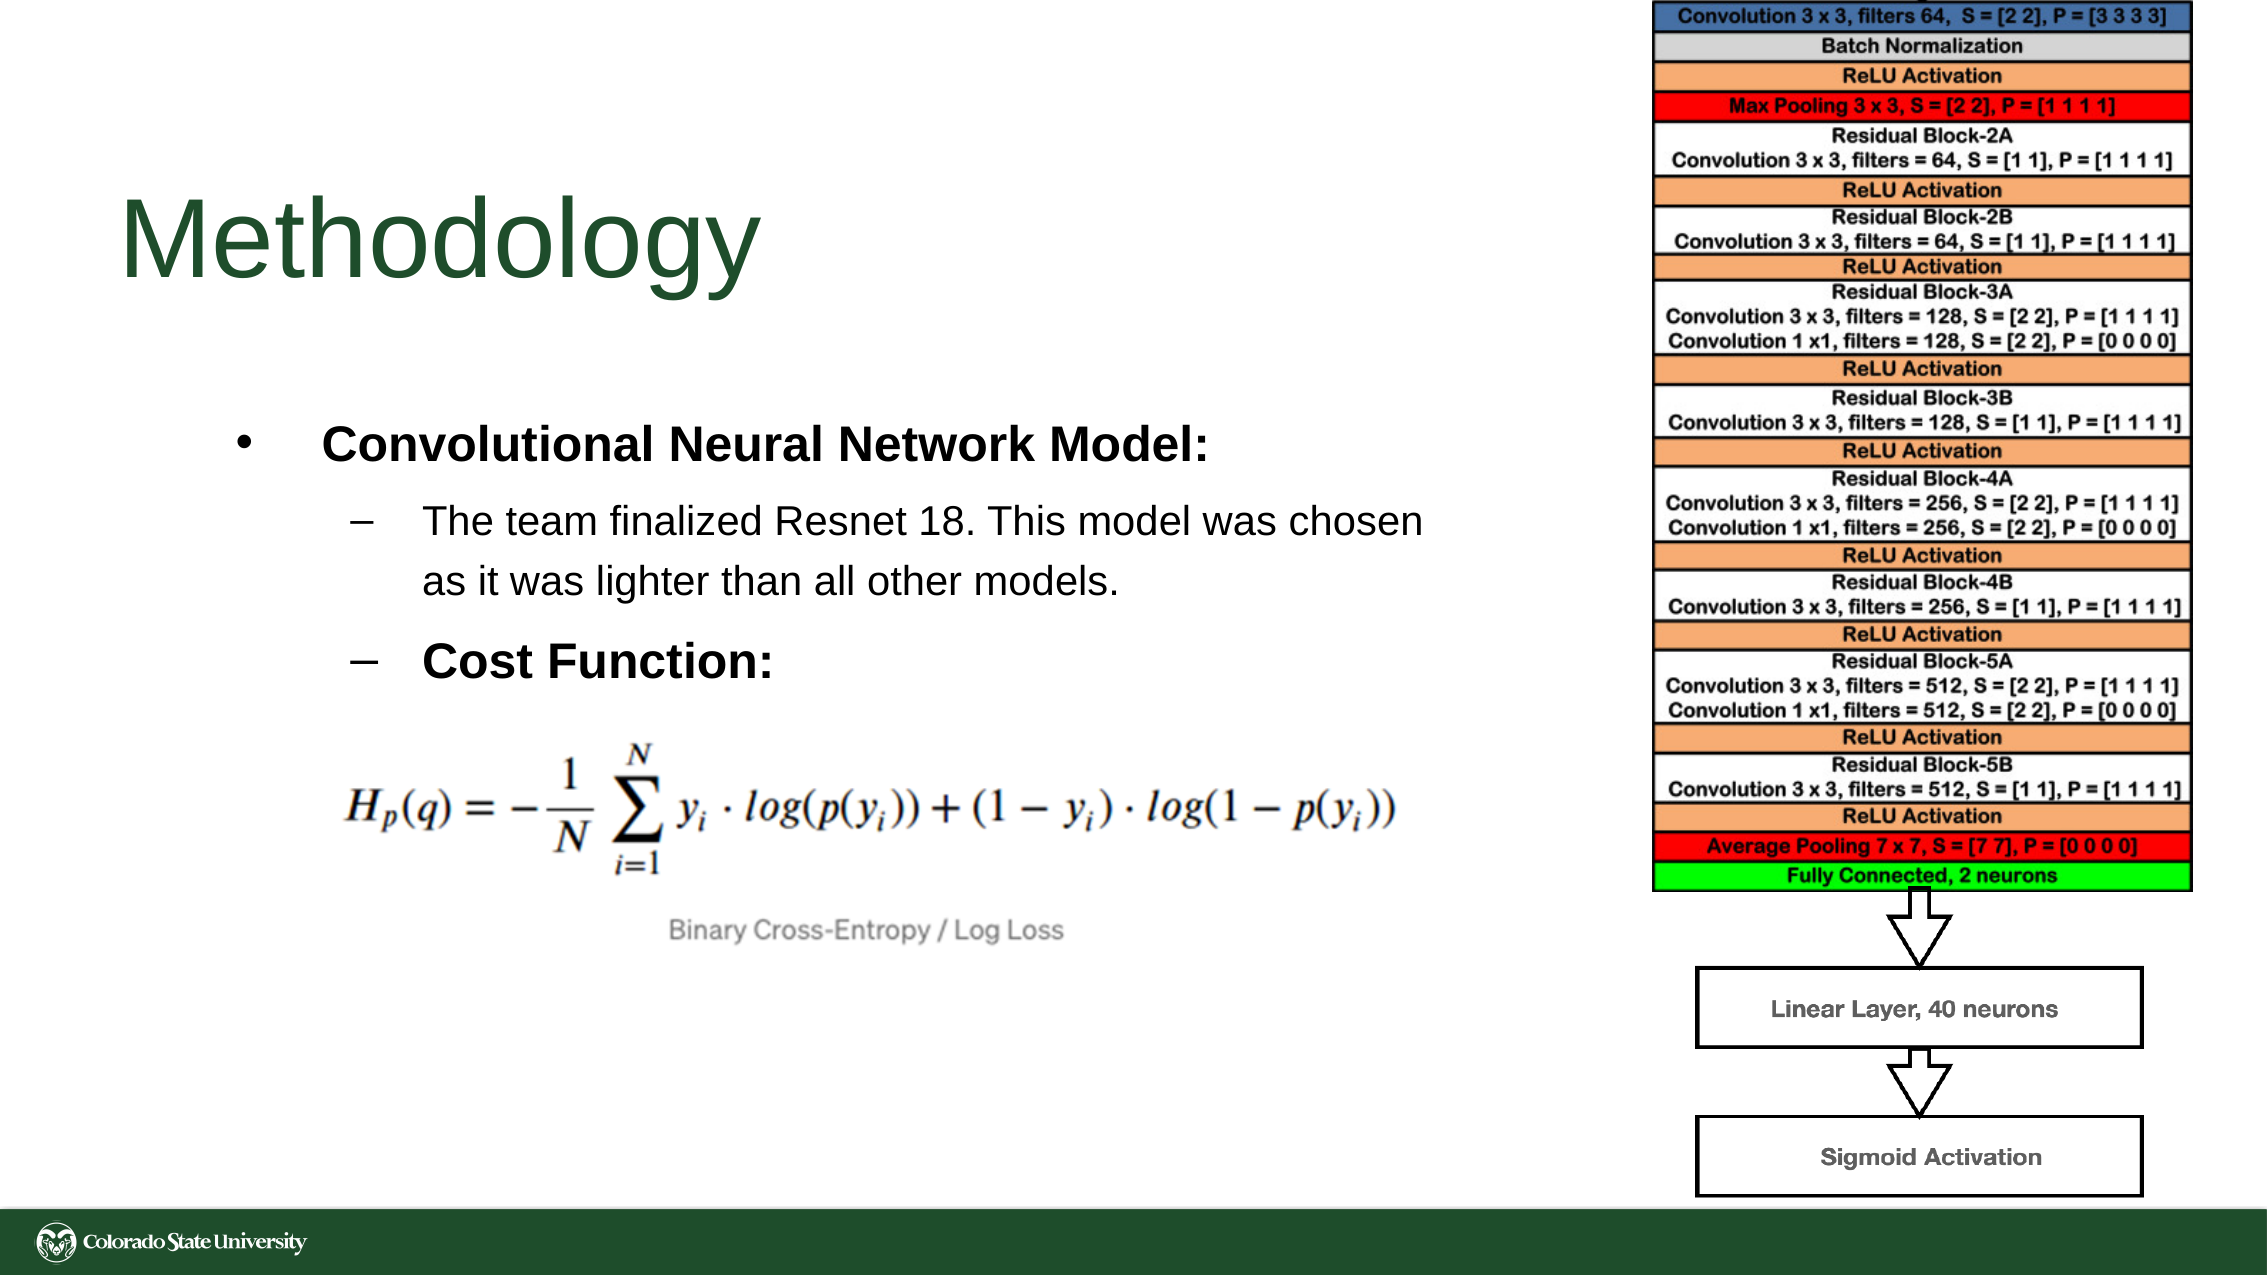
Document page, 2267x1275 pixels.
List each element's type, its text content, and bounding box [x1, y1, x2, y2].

picture [1652, 0, 2193, 1198]
picture [334, 700, 1421, 984]
list Convolutional Neural Network Model: The team finalized Resnet 18. This model was chosen as it was lighter than all other models. Cost Function: [220, 384, 1468, 1140]
title Methodology [103, 148, 1647, 316]
picture [24, 1209, 319, 1275]
